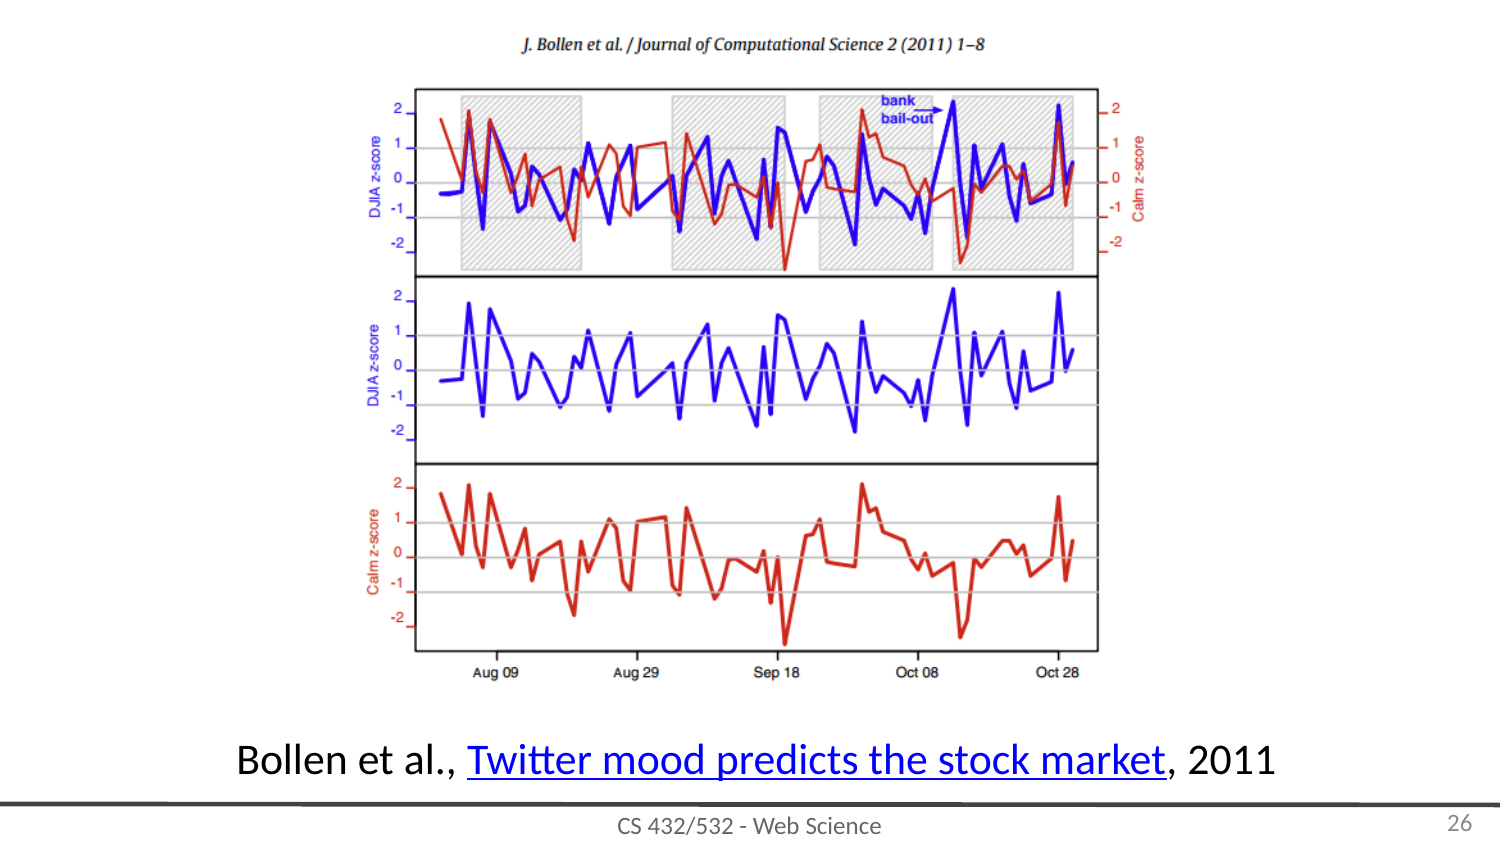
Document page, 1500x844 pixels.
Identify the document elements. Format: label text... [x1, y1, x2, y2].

picture [358, 26, 1155, 689]
slide_number ‹#› [1137, 798, 1488, 844]
text_box Bollen et al., Twitter mood predicts the stock market, 2011 [49, 723, 1464, 789]
